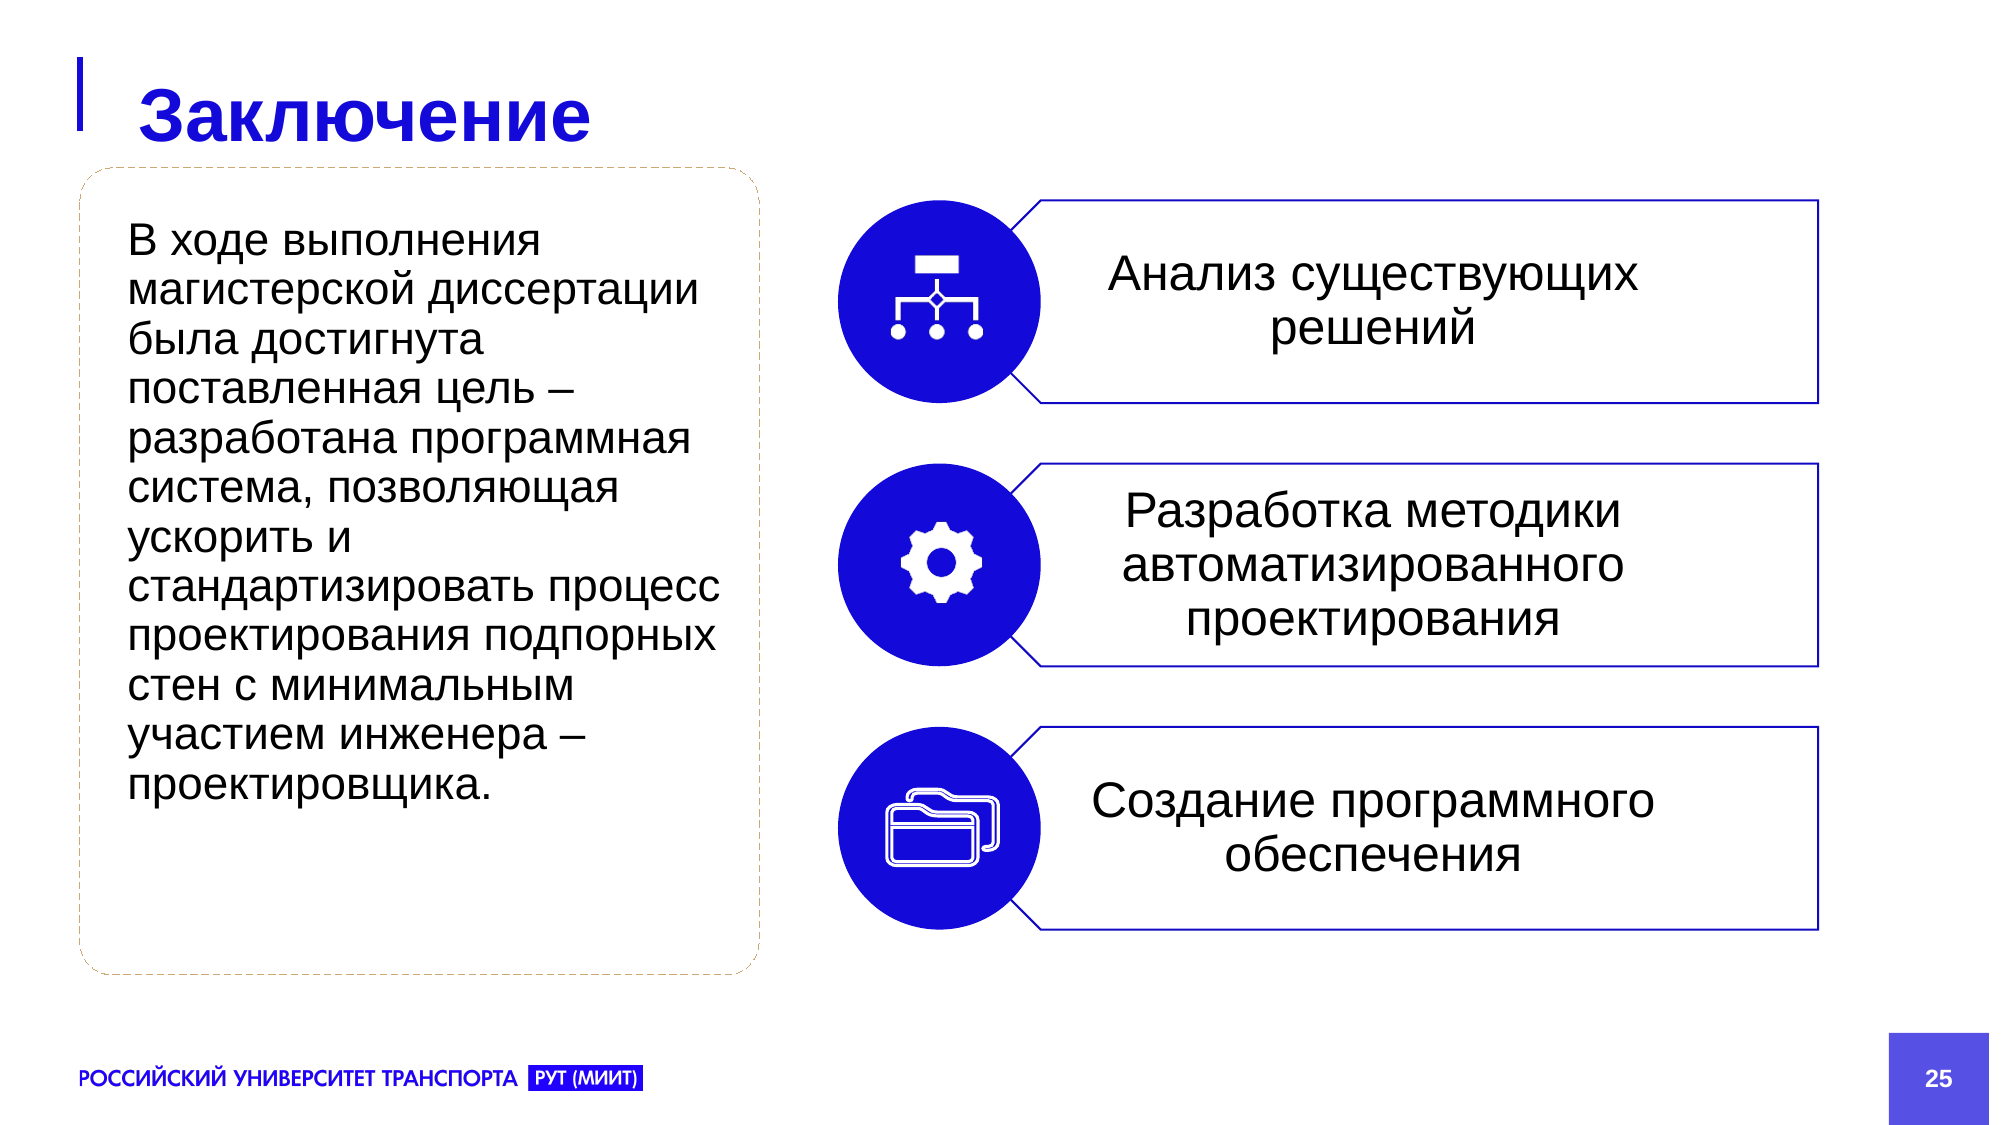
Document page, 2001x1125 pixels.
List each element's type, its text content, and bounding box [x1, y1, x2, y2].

text_box [79, 167, 760, 975]
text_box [667, 199, 1989, 930]
picture [875, 235, 999, 359]
picture [884, 505, 999, 620]
slide_number 25 [1888, 1047, 1989, 1108]
title Заключение [123, 76, 1794, 160]
